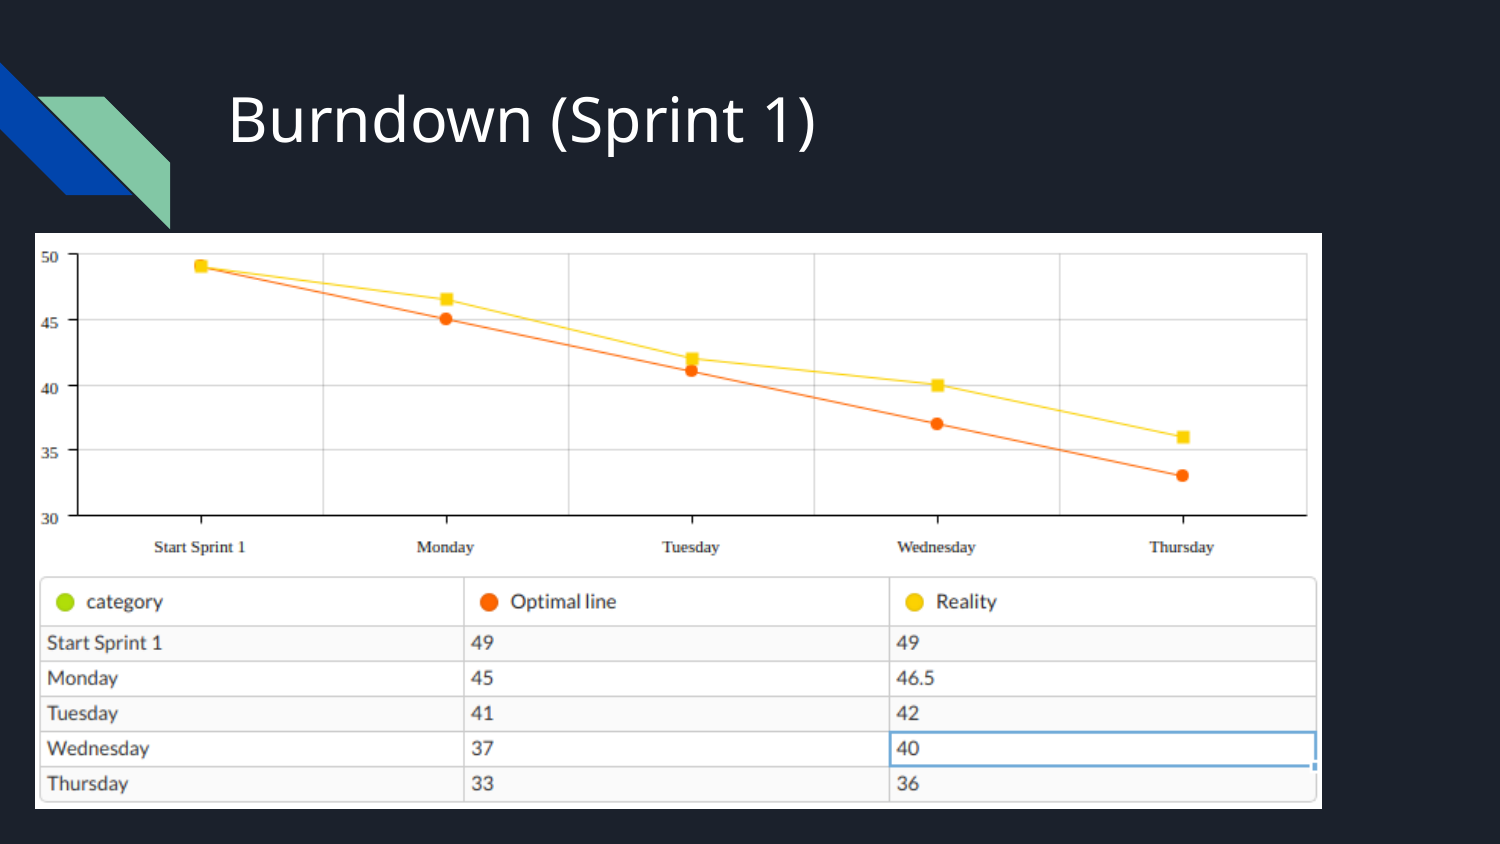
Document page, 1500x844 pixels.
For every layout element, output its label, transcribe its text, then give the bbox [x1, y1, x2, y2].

title Burndown (Sprint 1) [212, 64, 1368, 215]
picture [35, 233, 1322, 809]
